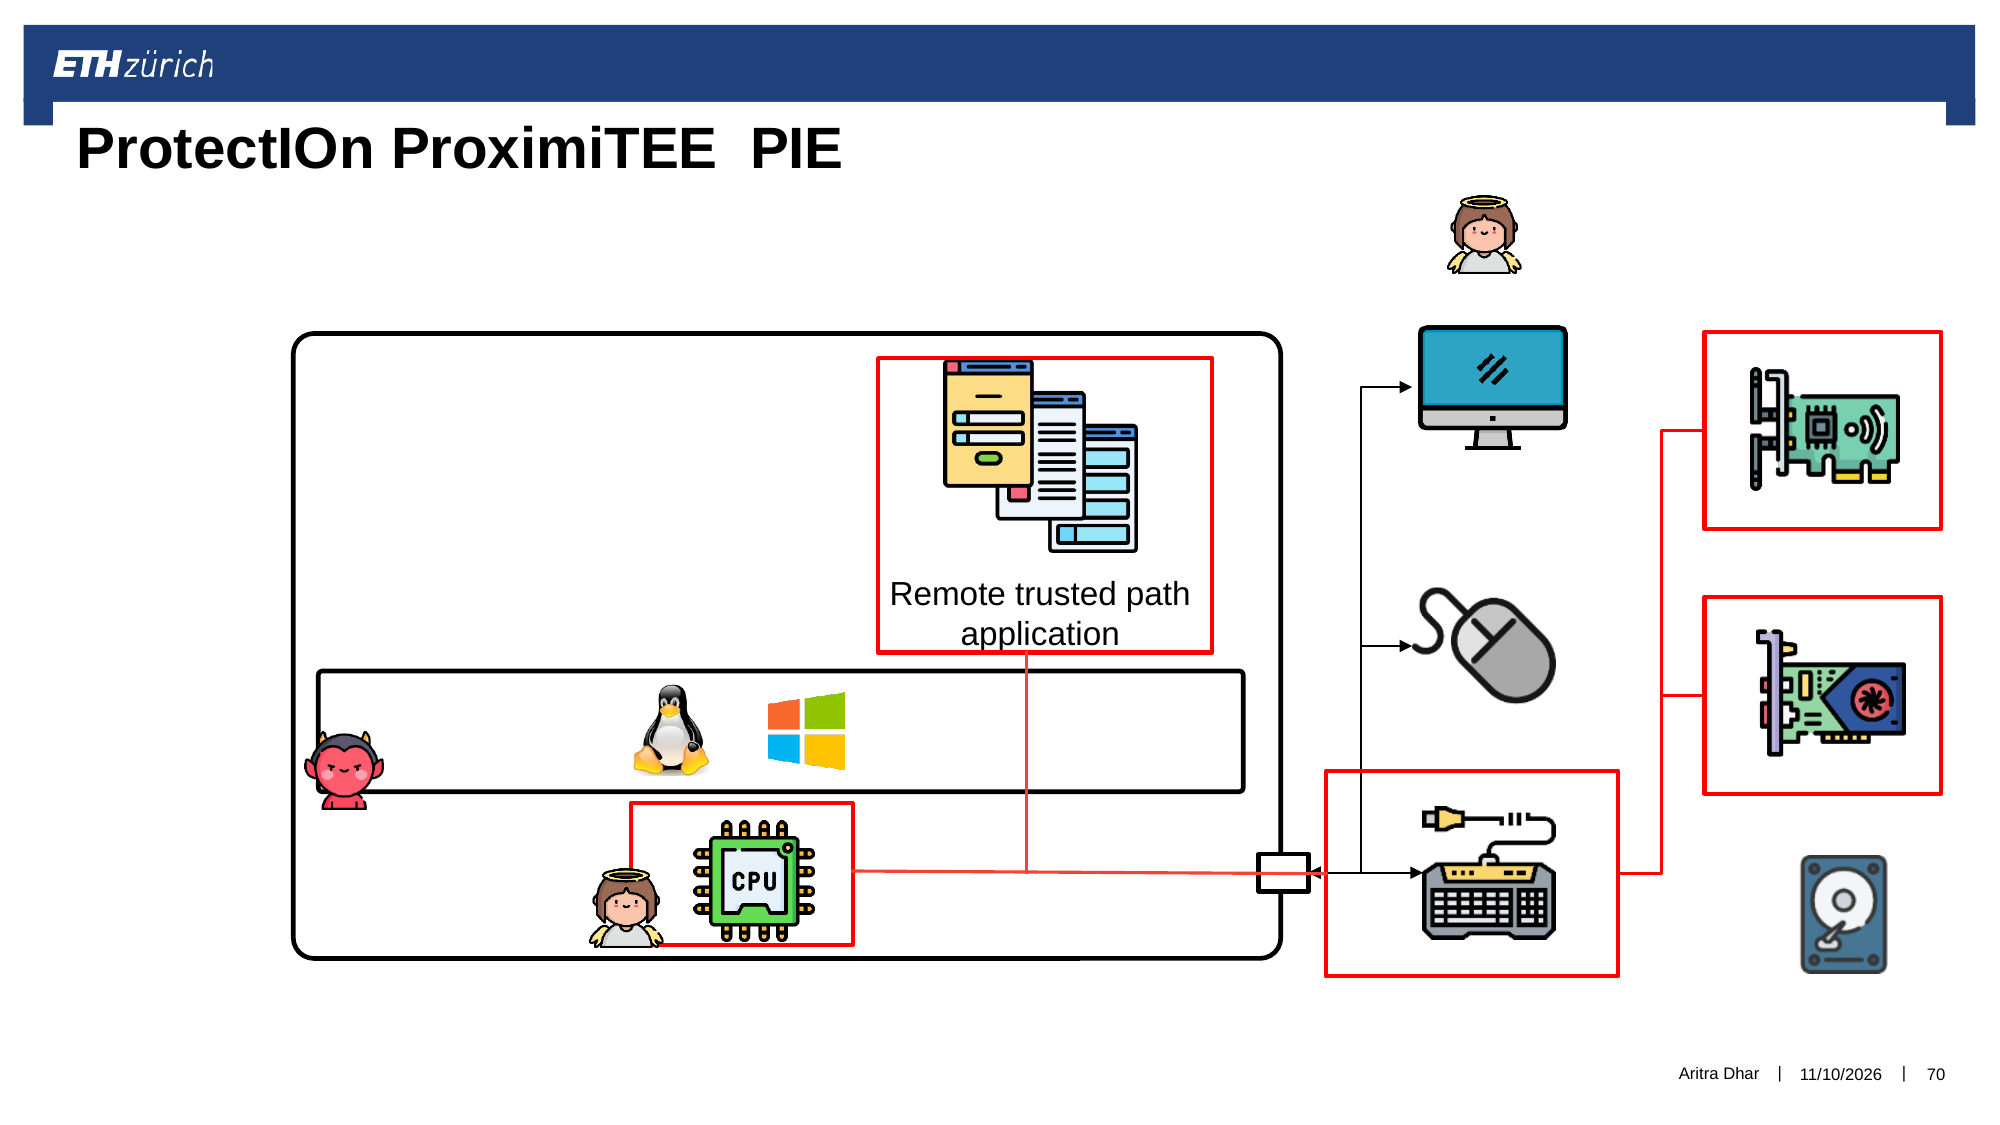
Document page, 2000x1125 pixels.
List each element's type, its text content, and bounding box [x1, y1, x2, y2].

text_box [1308, 645, 1413, 873]
picture [1413, 586, 1557, 706]
picture [304, 731, 384, 811]
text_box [852, 870, 1022, 874]
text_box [1030, 870, 1326, 874]
picture [630, 683, 710, 777]
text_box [1618, 695, 1705, 874]
text_box [1708, 595, 1943, 796]
text_box Remote trusted path application [1028, 564, 1228, 660]
text_box [1256, 852, 1302, 869]
picture [586, 868, 666, 948]
picture [1750, 354, 1900, 504]
picture [768, 692, 846, 770]
text_box [629, 801, 855, 947]
picture [1756, 618, 1907, 769]
text_box Remote trusted path application [852, 564, 1025, 660]
text_box [1031, 668, 1246, 794]
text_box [1618, 430, 1705, 695]
text_box [1324, 769, 1620, 978]
slide_number 70 [1906, 1034, 1966, 1112]
picture [1792, 855, 1894, 974]
footer Aritra Dhar [999, 1034, 1760, 1111]
text_box [1702, 330, 1943, 531]
picture [693, 820, 815, 942]
picture [1411, 324, 1573, 450]
picture [1444, 194, 1524, 275]
text_box [876, 356, 1214, 655]
picture [1422, 806, 1557, 940]
text_box [291, 331, 1283, 961]
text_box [1308, 386, 1413, 645]
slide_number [1790, 1034, 1892, 1112]
text_box [1256, 882, 1311, 894]
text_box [943, 358, 1138, 553]
text_box [316, 668, 1021, 794]
